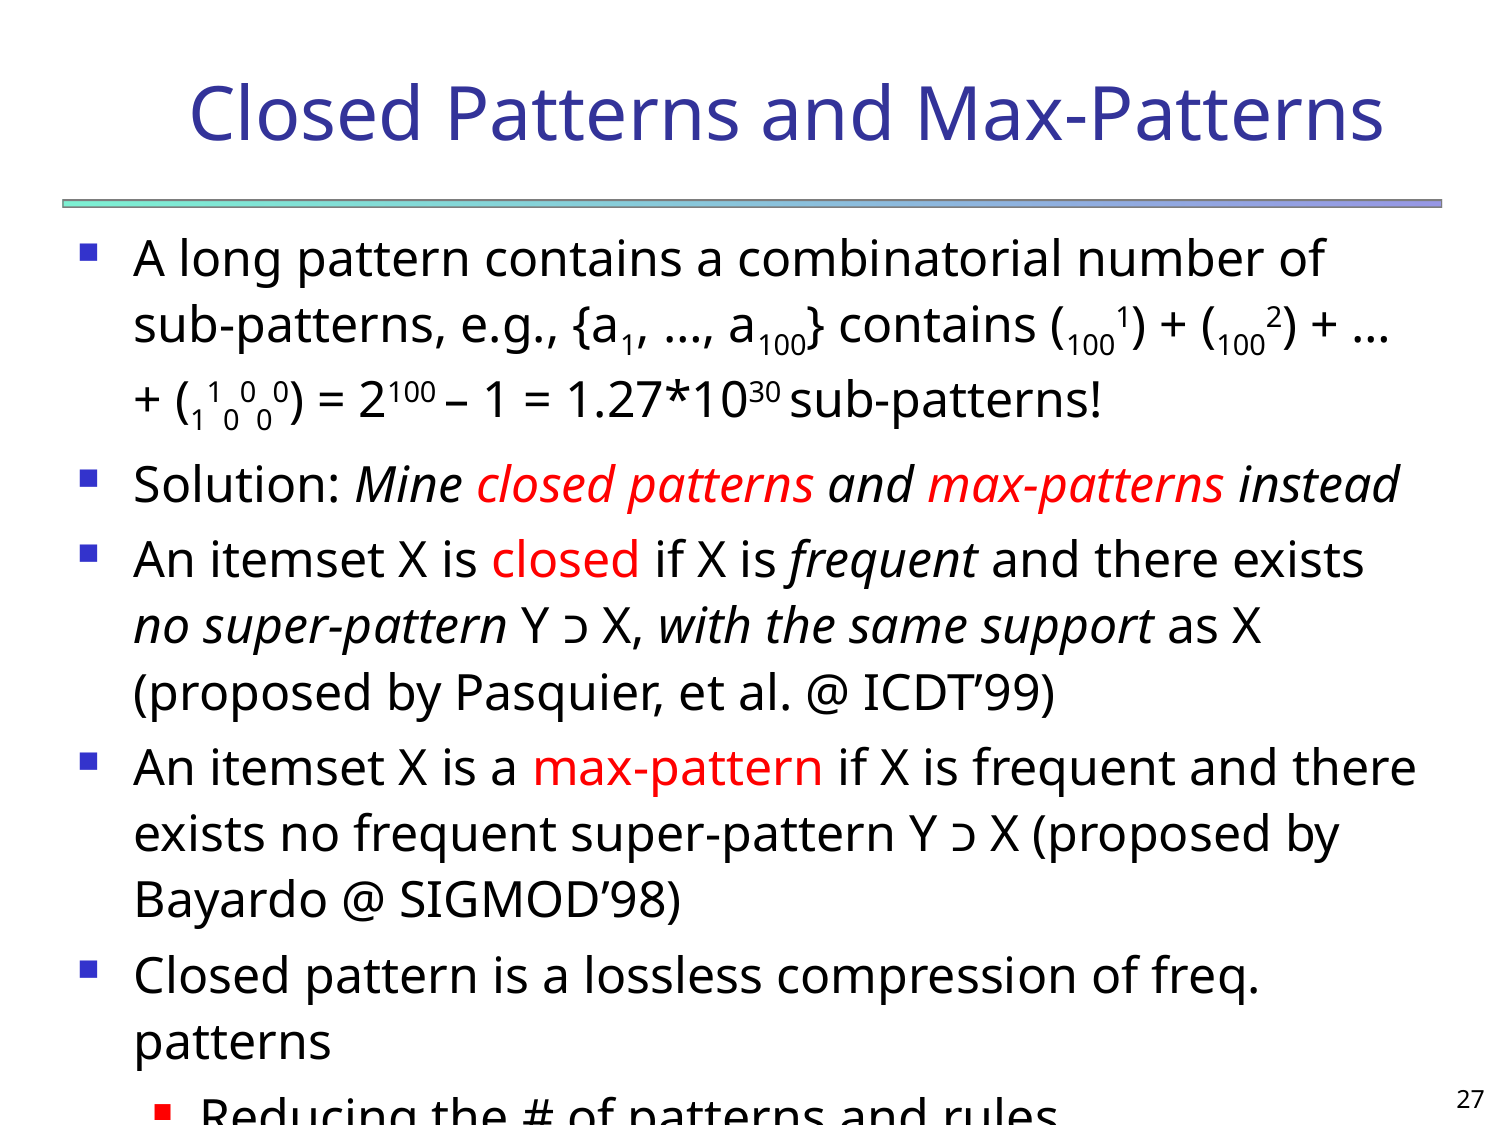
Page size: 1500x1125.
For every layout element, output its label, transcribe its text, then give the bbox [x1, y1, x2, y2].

title Closed Patterns and Max-Patterns [137, 37, 1438, 163]
list A long pattern contains a combinatorial number of sub-patterns, e.g., {a1, …, a100} contains (1001) + (1002) + … + (110000) = 2100 – 1 = 1.27*1030 sub-patterns! Solution: Mine closed patterns and max-patterns instead An itemset X is closed if X is frequent and there exists no super-pattern Y כ X, with the same support as X (proposed by Pasquier, et al. @ ICDT’99) An itemset X is a max-pattern if X is frequent and there exists no frequent super-pattern Y כ X (proposed by Bayardo @ SIGMOD’98) Closed pattern is a lossless compression of freq. patterns Reducing the # of patterns and rules [62, 212, 1438, 1075]
slide_number 27 [1187, 1062, 1500, 1125]
